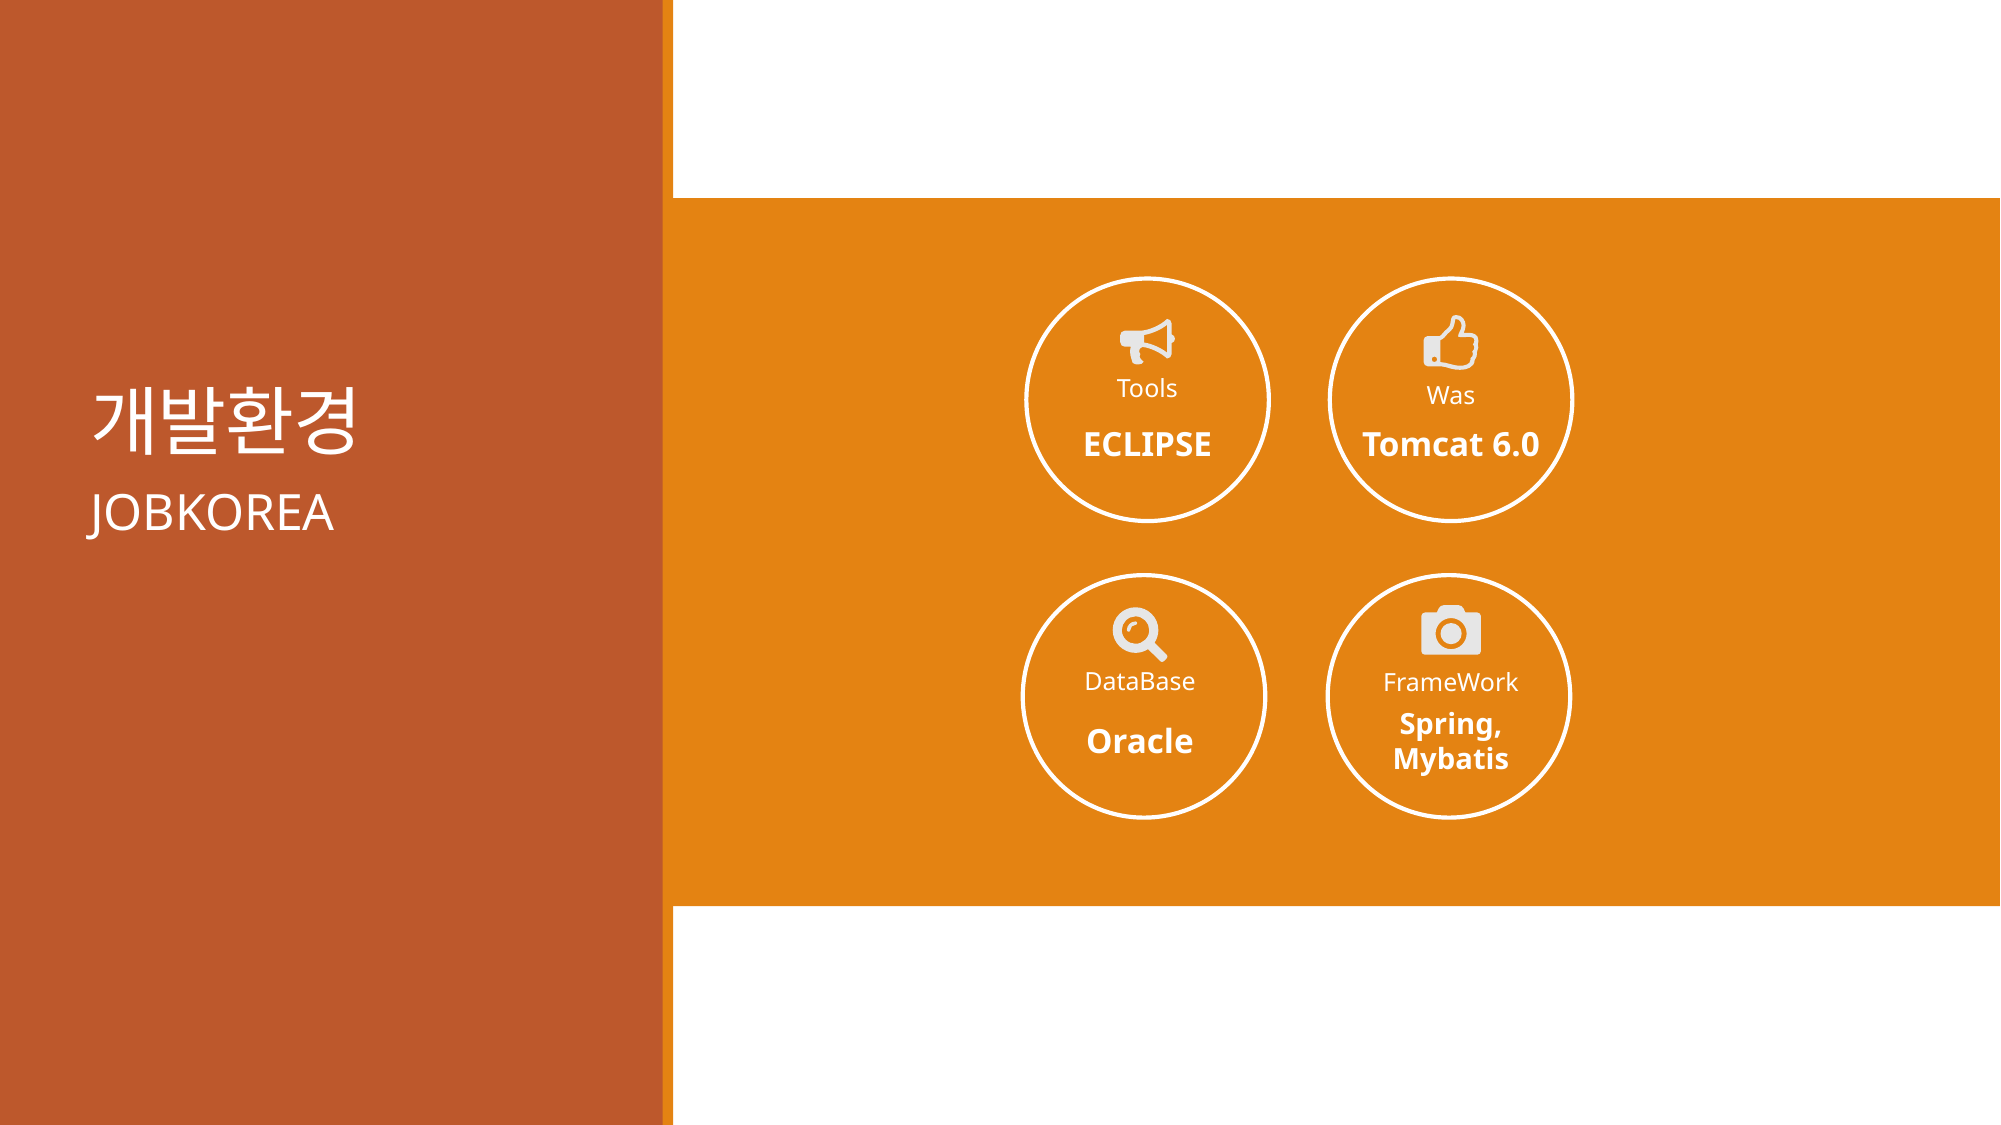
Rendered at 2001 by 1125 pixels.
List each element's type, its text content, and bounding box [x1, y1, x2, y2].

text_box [965, 277, 1634, 522]
title 개발환경 [75, 97, 600, 473]
text_box [672, 198, 2000, 907]
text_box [1009, 574, 1634, 819]
list JOBKOREA [75, 479, 600, 1035]
